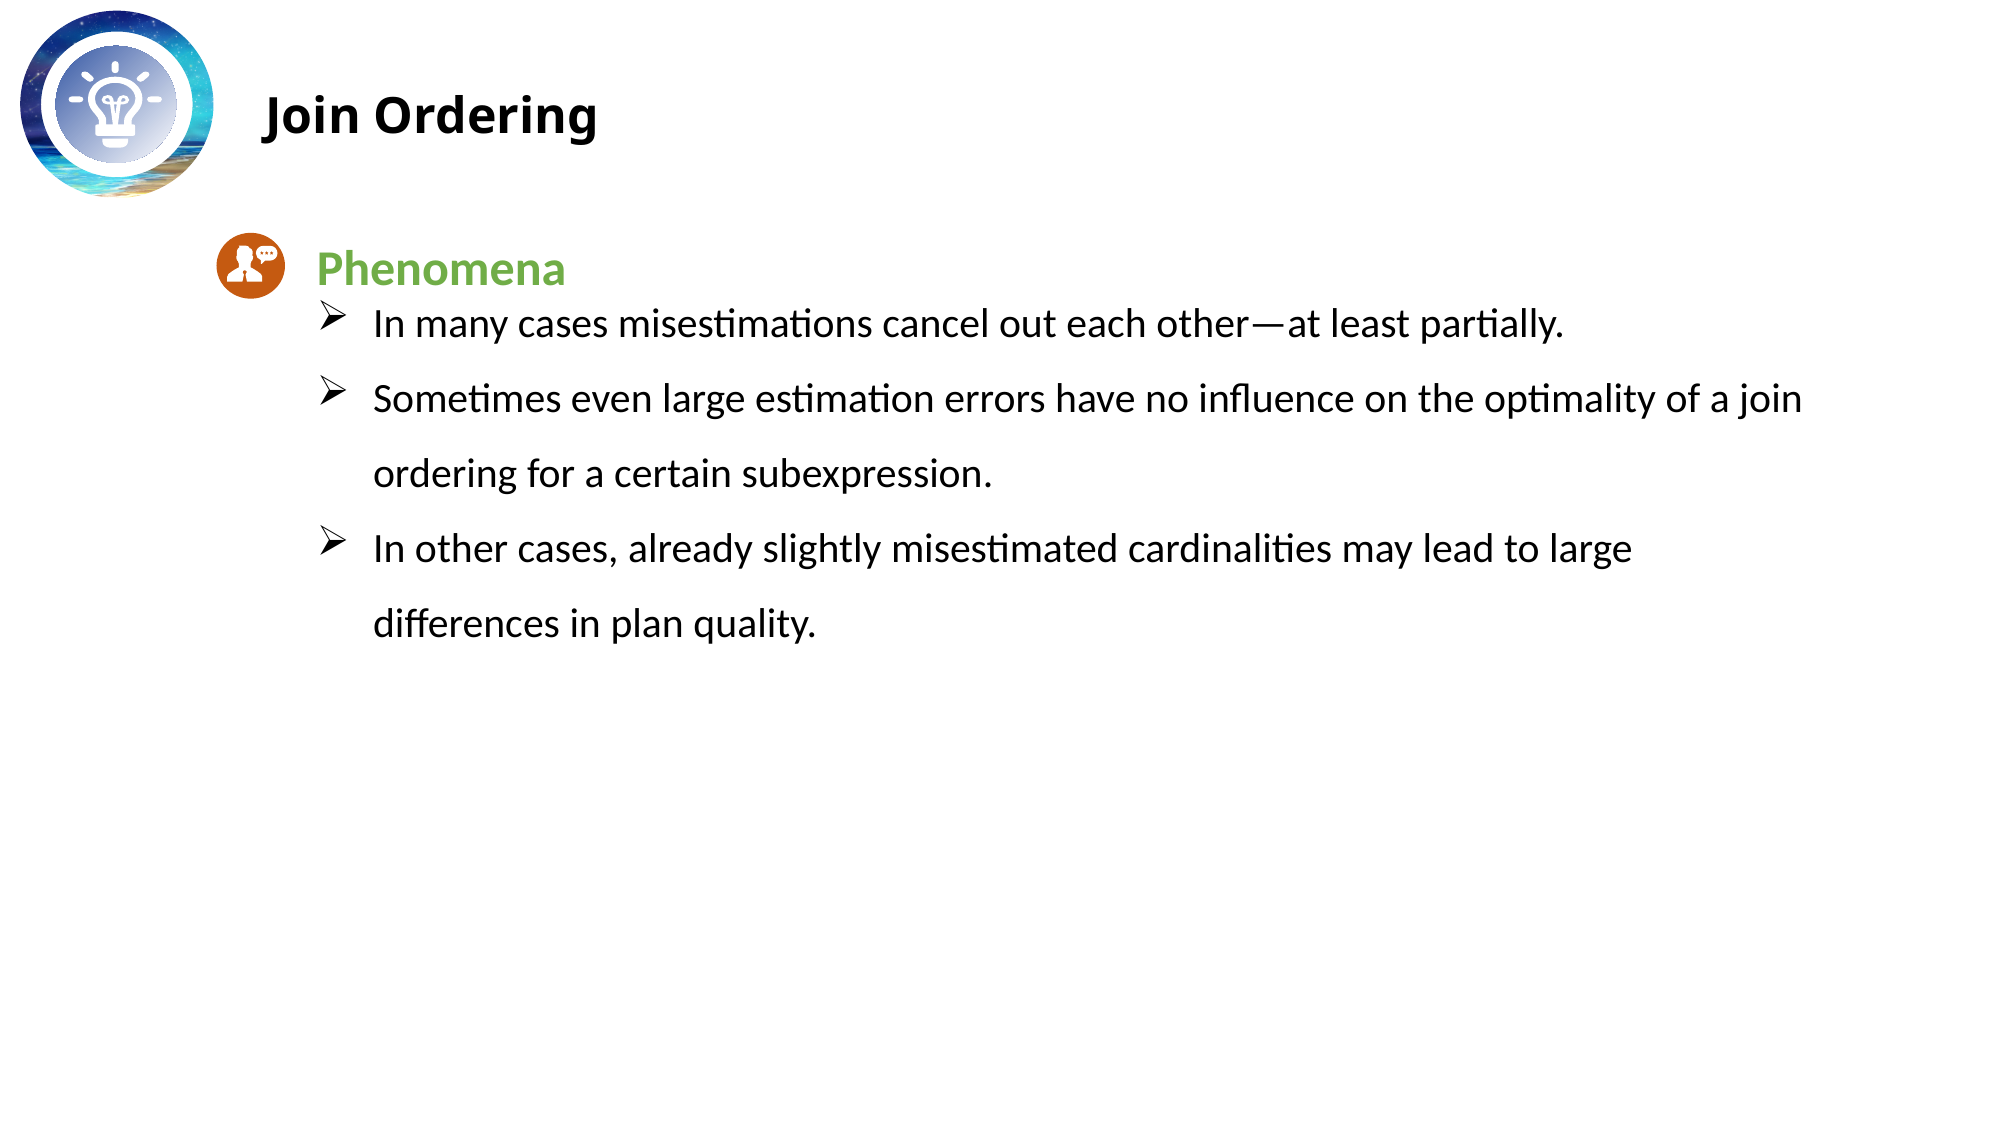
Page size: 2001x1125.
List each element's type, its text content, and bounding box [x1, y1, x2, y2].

text_box [111, 61, 119, 74]
text_box [102, 138, 129, 148]
text_box [68, 96, 84, 103]
text_box [227, 245, 263, 282]
text_box [19, 9, 215, 200]
text_box [54, 44, 178, 164]
text_box [81, 71, 94, 82]
text_box [87, 76, 143, 136]
text_box [136, 71, 150, 82]
text_box Join Ordering [250, 45, 1772, 151]
text_box [215, 231, 287, 300]
text_box Phenomena In many cases misestimations cancel out each other—at least partially. Sometimes even large estimation errors have no influence on the optimality of a join ordering for a certain subexpression. In other cases, already slightly misestimated cardinalities may lead to large differences in plan quality. [302, 228, 1821, 653]
text_box [255, 245, 278, 264]
text_box [147, 96, 162, 103]
